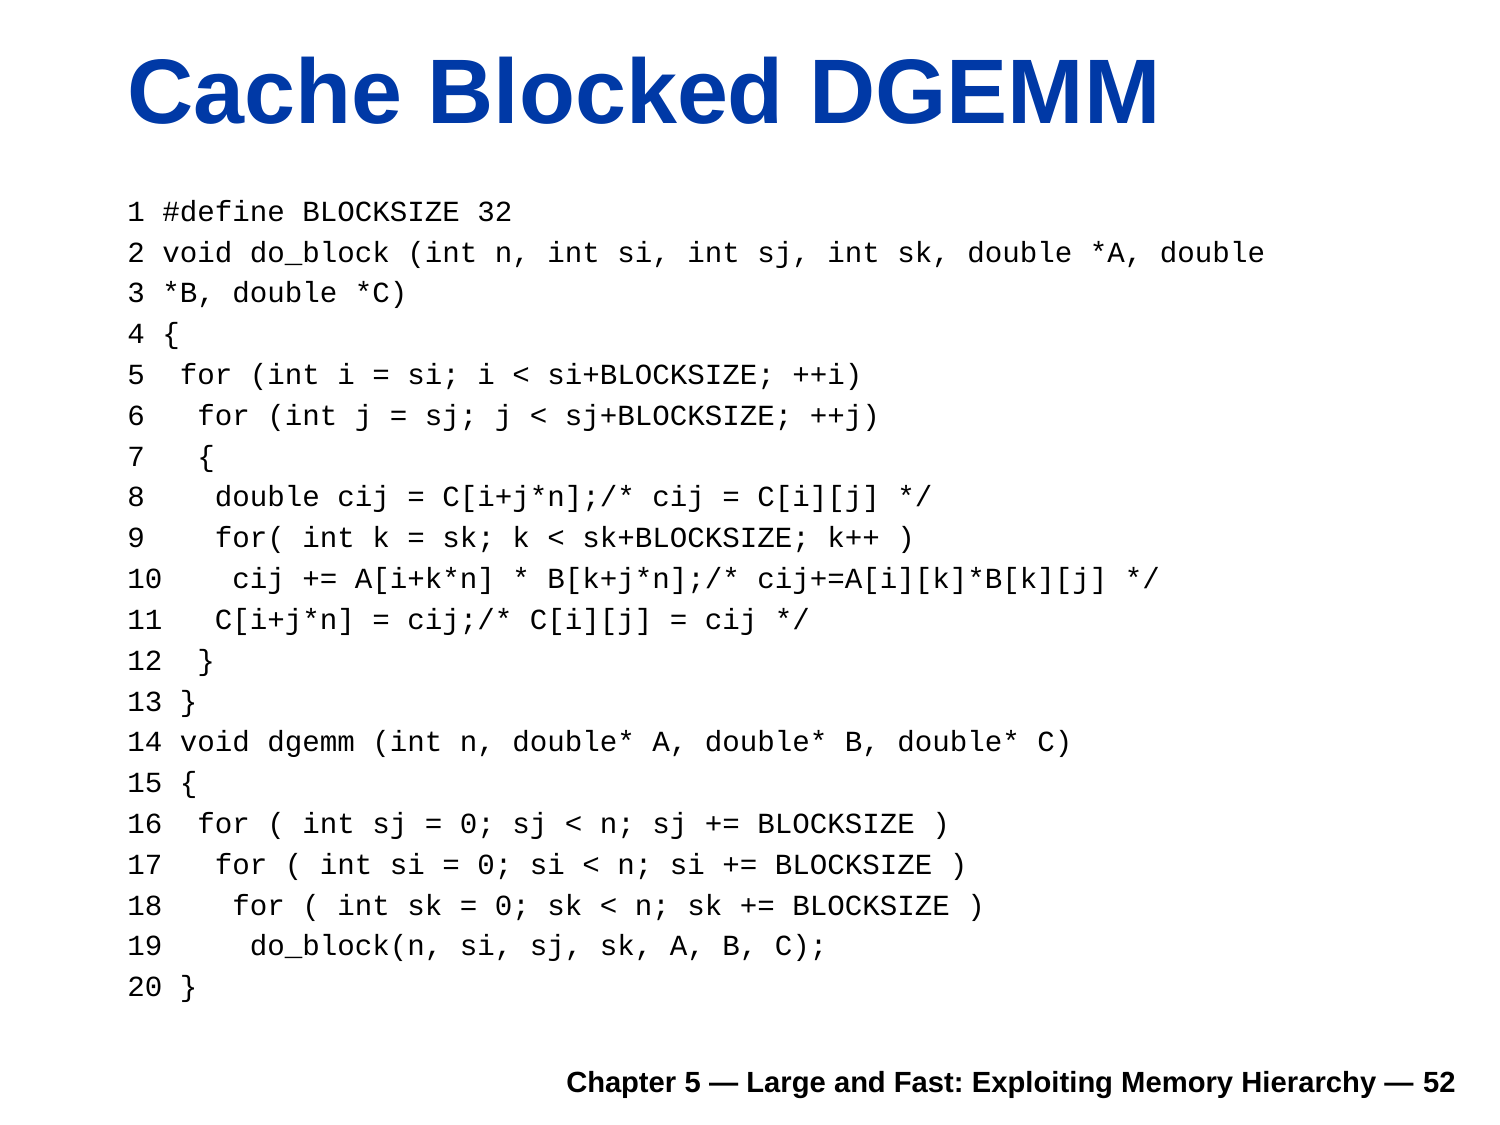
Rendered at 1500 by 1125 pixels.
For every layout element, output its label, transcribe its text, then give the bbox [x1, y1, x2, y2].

footer Chapter 5 — Large and Fast: Exploiting Memory Hierarchy — 52 [277, 1046, 1471, 1106]
list 1 #define BLOCKSIZE 32 2 void do_block (int n, int si, int sj, int sk, double *A, double 3 *B, double *C) 4 { 5 for (int i = si; i < si+BLOCKSIZE; ++i) 6 for (int j = sj; j < sj+BLOCKSIZE; ++j) 7 { 8 double cij = C[i+j*n];/* cij = C[i][j] */ 9 for( int k = sk; k < sk+BLOCKSIZE; k++ ) 10 cij += A[i+k*n] * B[k+j*n];/* cij+=A[i][k]*B[k][j] */ 11 C[i+j*n] = cij;/* C[i][j] = cij */ 12 } 13 } 14 void dgemm (int n, double* A, double* B, double* C) 15 { 16 for ( int sj = 0; sj < n; sj += BLOCKSIZE ) 17 for ( int si = 0; si < n; si += BLOCKSIZE ) 18 for ( int sk = 0; sk < n; sk += BLOCKSIZE ) 19 do_block(n, si, sj, sk, A, B, C); 20 } [112, 184, 1469, 1024]
title Cache Blocked DGEMM [112, 23, 1468, 149]
